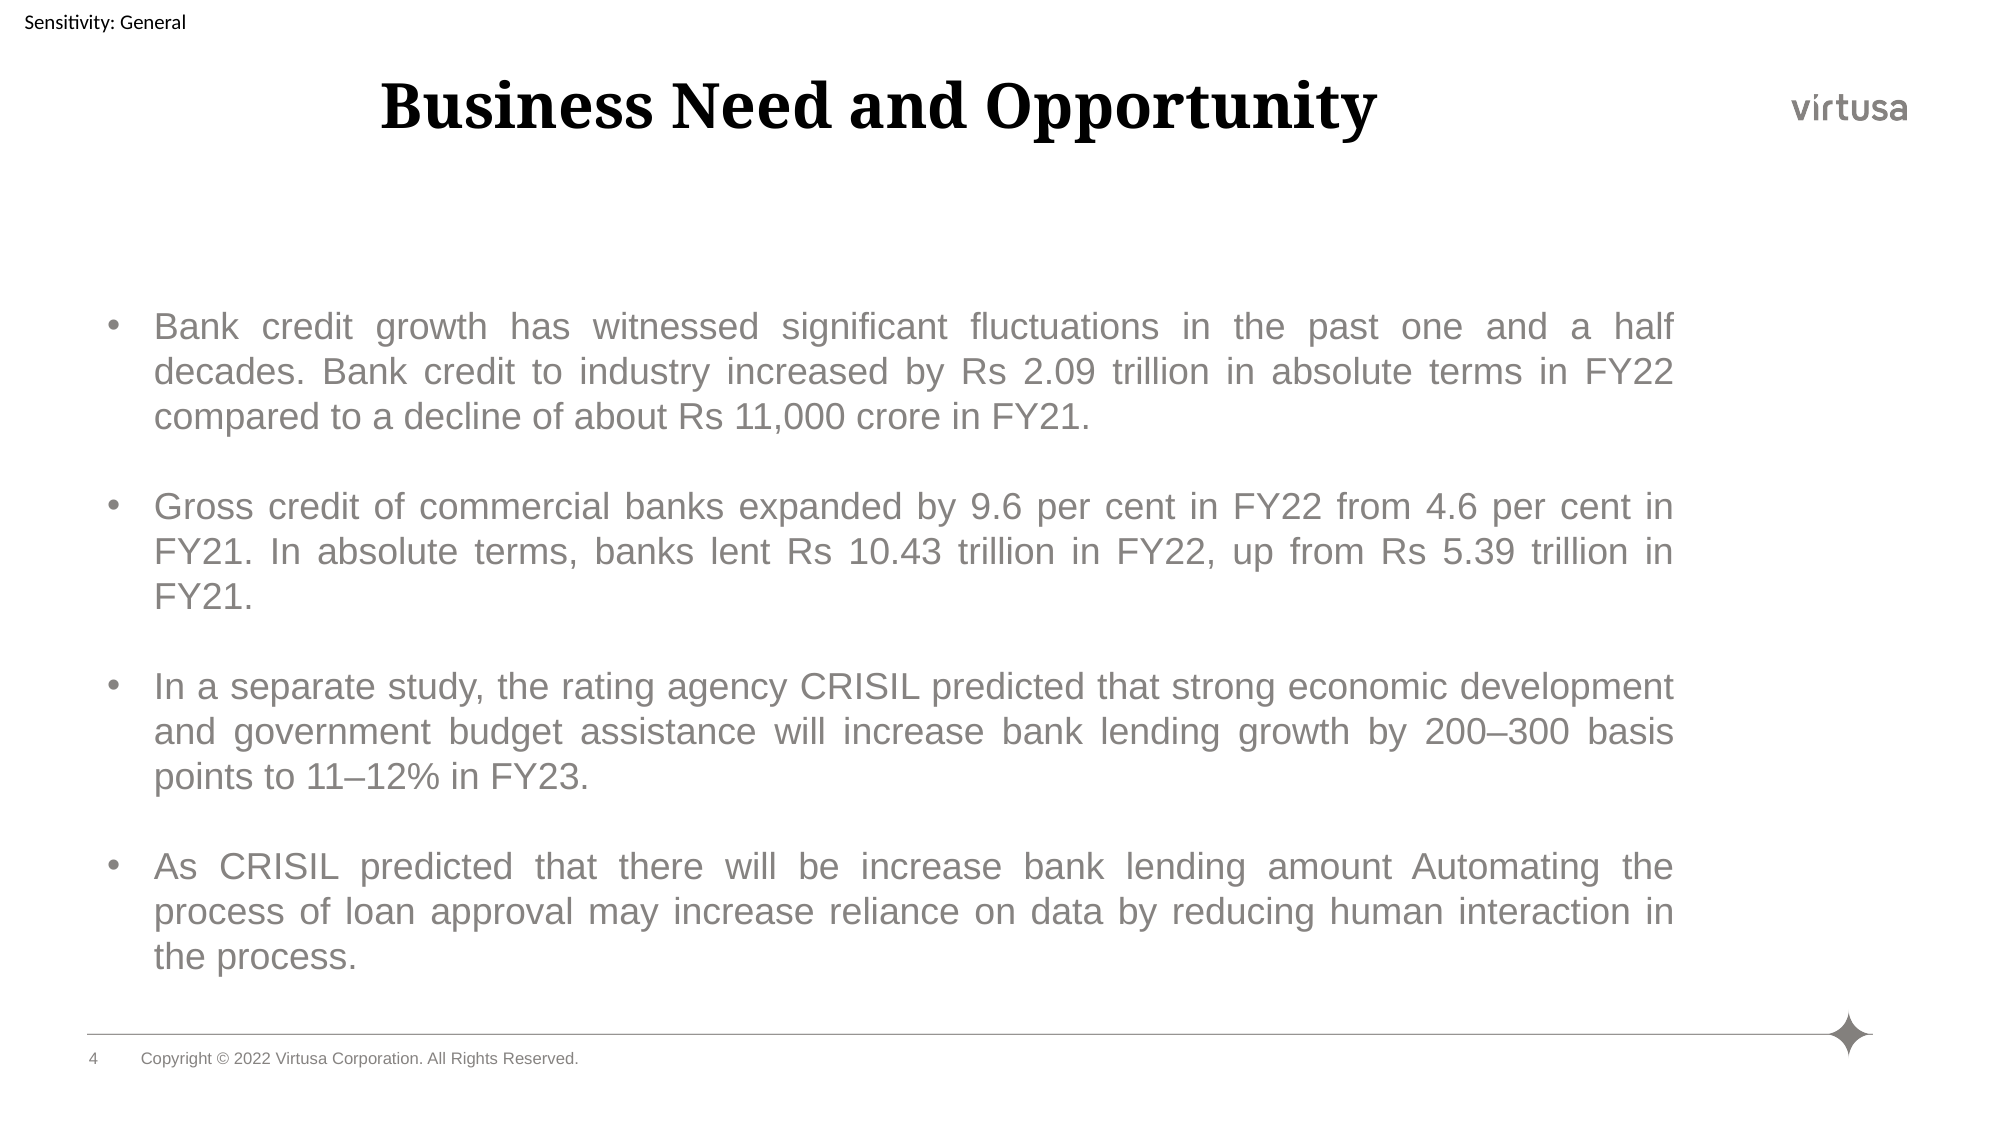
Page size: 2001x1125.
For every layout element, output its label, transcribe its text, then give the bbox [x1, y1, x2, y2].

title Business Need and Opportunity [92, 75, 1667, 230]
picture [1791, 94, 1907, 121]
text_box Bank credit growth has witnessed significant fluctuations in the past one and a half decades. Bank credit to industry increased by Rs 2.09 trillion in absolute terms in FY22 compared to a decline of about Rs 11,000 crore in FY21. Gross credit of commercial banks expanded by 9.6 per cent in FY22 from 4.6 per cent in FY21. In absolute terms, banks lent Rs 10.43 trillion in FY22, up from Rs 5.39 trillion in FY21. In a separate study, the rating agency CRISIL predicted that strong economic development and government budget assistance will increase bank lending growth by 200–300 basis points to 11–12% in FY23. As CRISIL predicted that there will be increase bank lending amount Automating the process of loan approval may increase reliance on data by reducing human interaction in the process. [92, 294, 1690, 1120]
